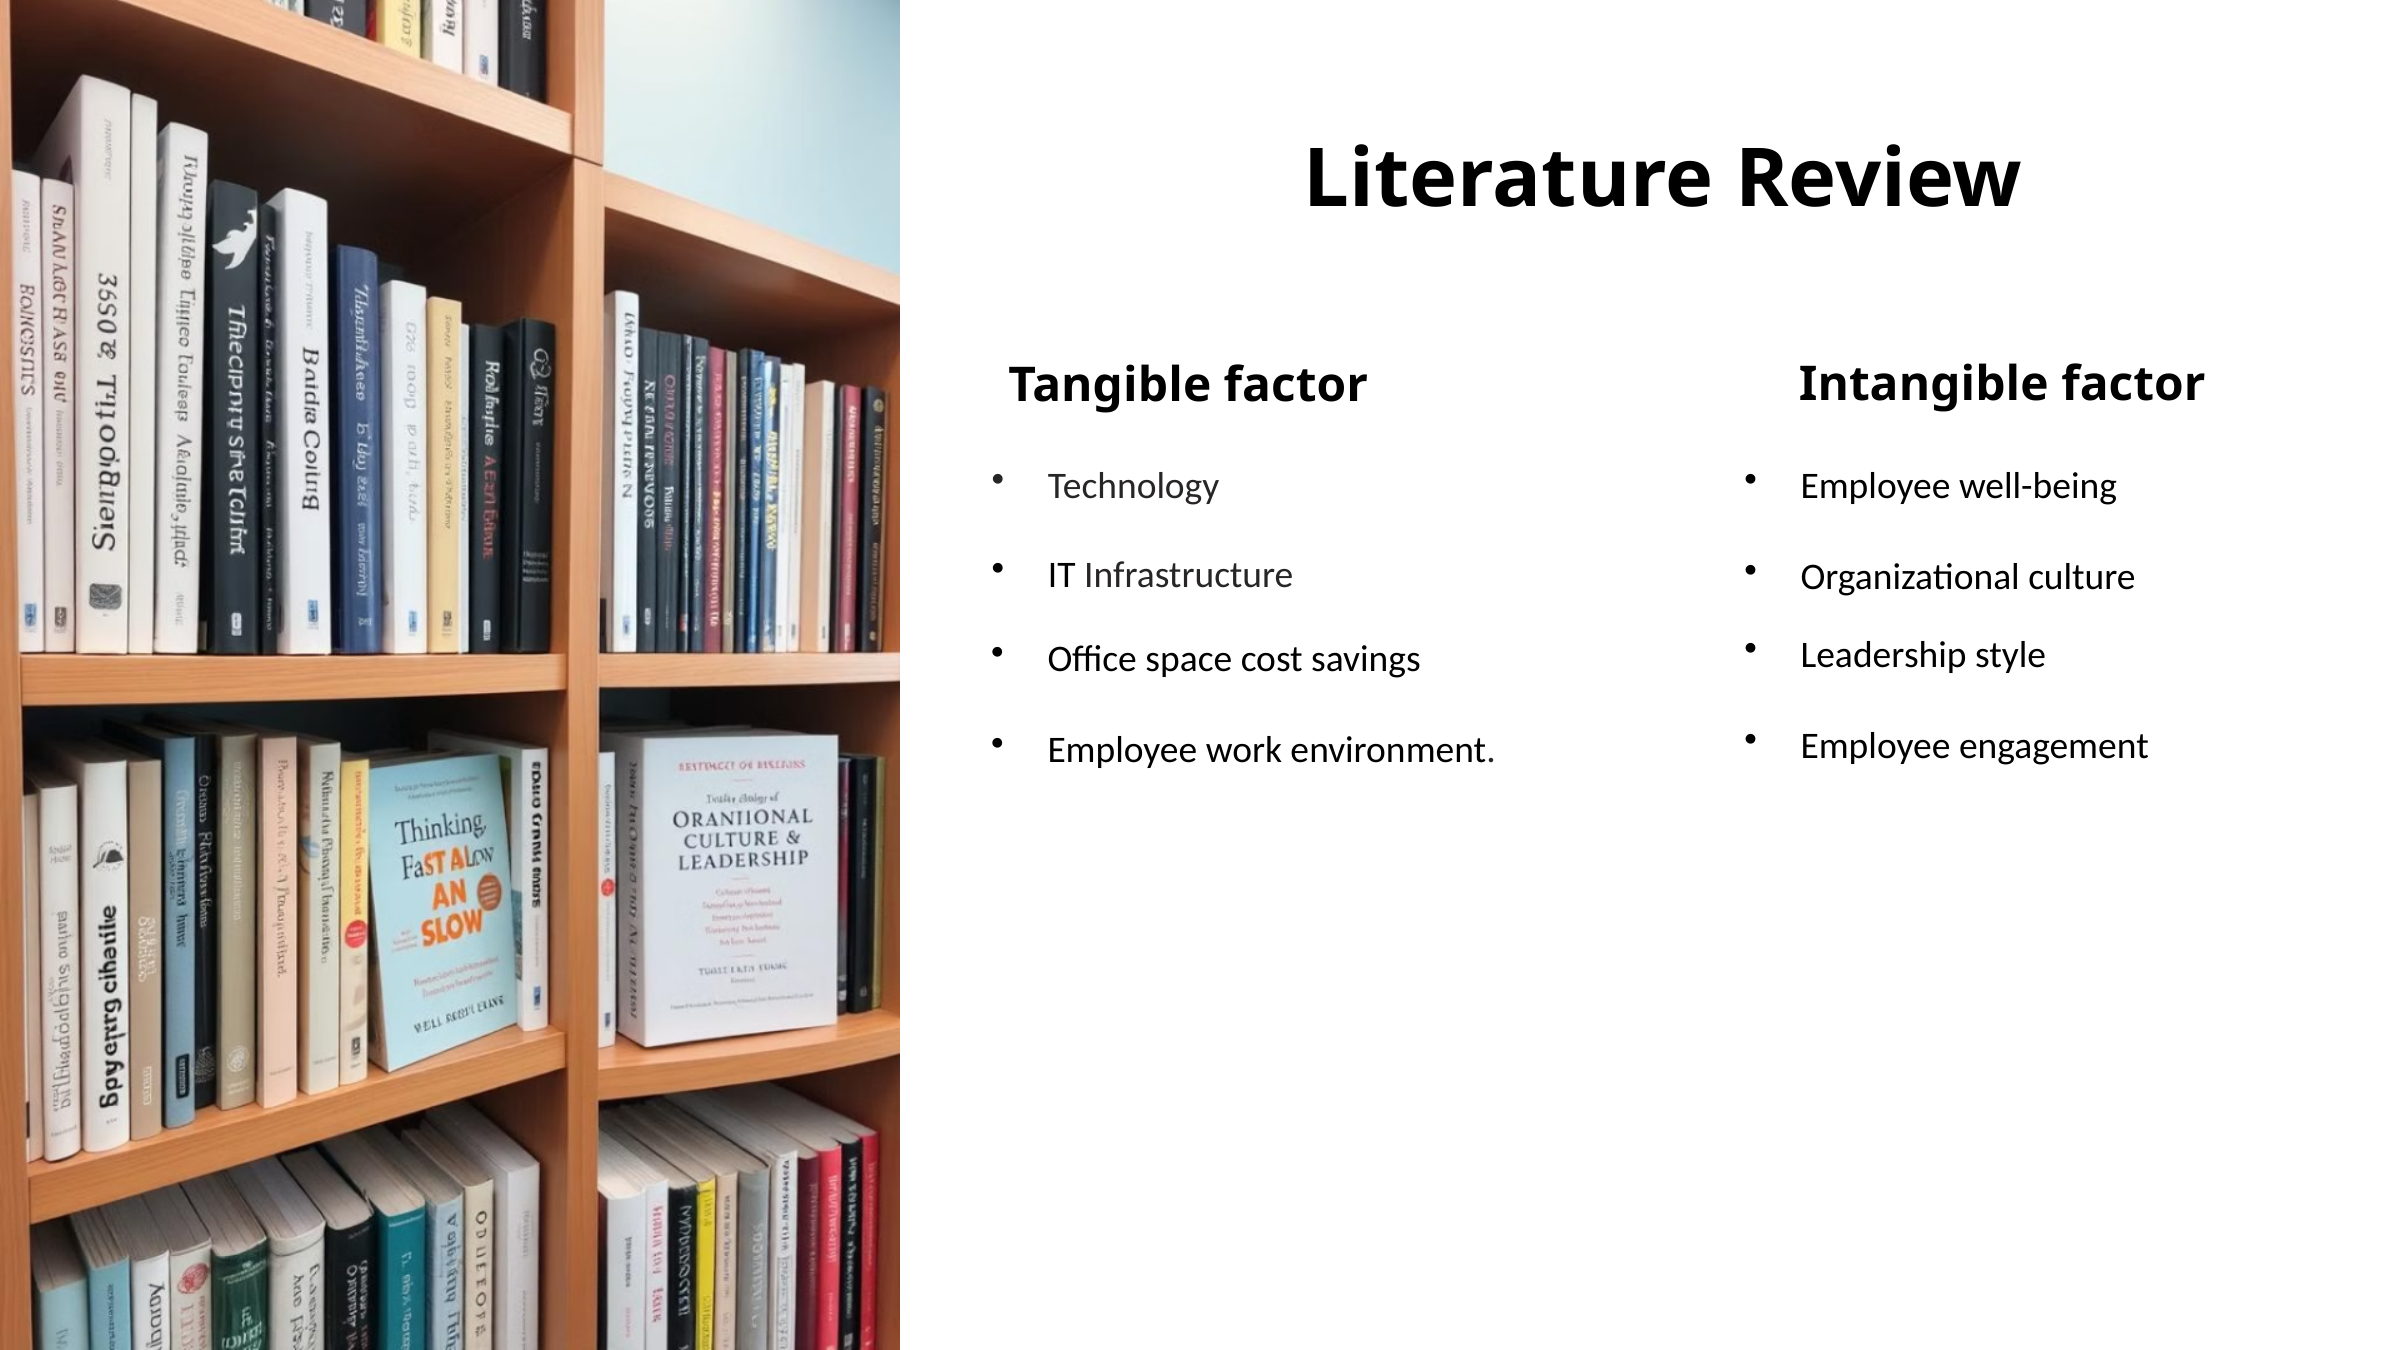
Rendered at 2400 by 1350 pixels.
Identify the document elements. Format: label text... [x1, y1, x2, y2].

text_box Leadership style [1744, 615, 2219, 675]
text_box Literature Review [1303, 120, 2122, 223]
text_box Employee engagement [1744, 706, 2293, 779]
text_box Organizational culture [1744, 537, 2219, 597]
text_box Technology [991, 446, 1409, 506]
picture [0, 0, 901, 1350]
text_box IT Infrastructure [991, 535, 1409, 595]
text_box Intangible factor [1799, 350, 2288, 412]
text_box Office space cost savings [991, 619, 1458, 680]
text_box Employee well-being [1744, 446, 2233, 520]
text_box Employee work environment. [991, 710, 1514, 784]
text_box Tangible factor [1008, 350, 1497, 412]
